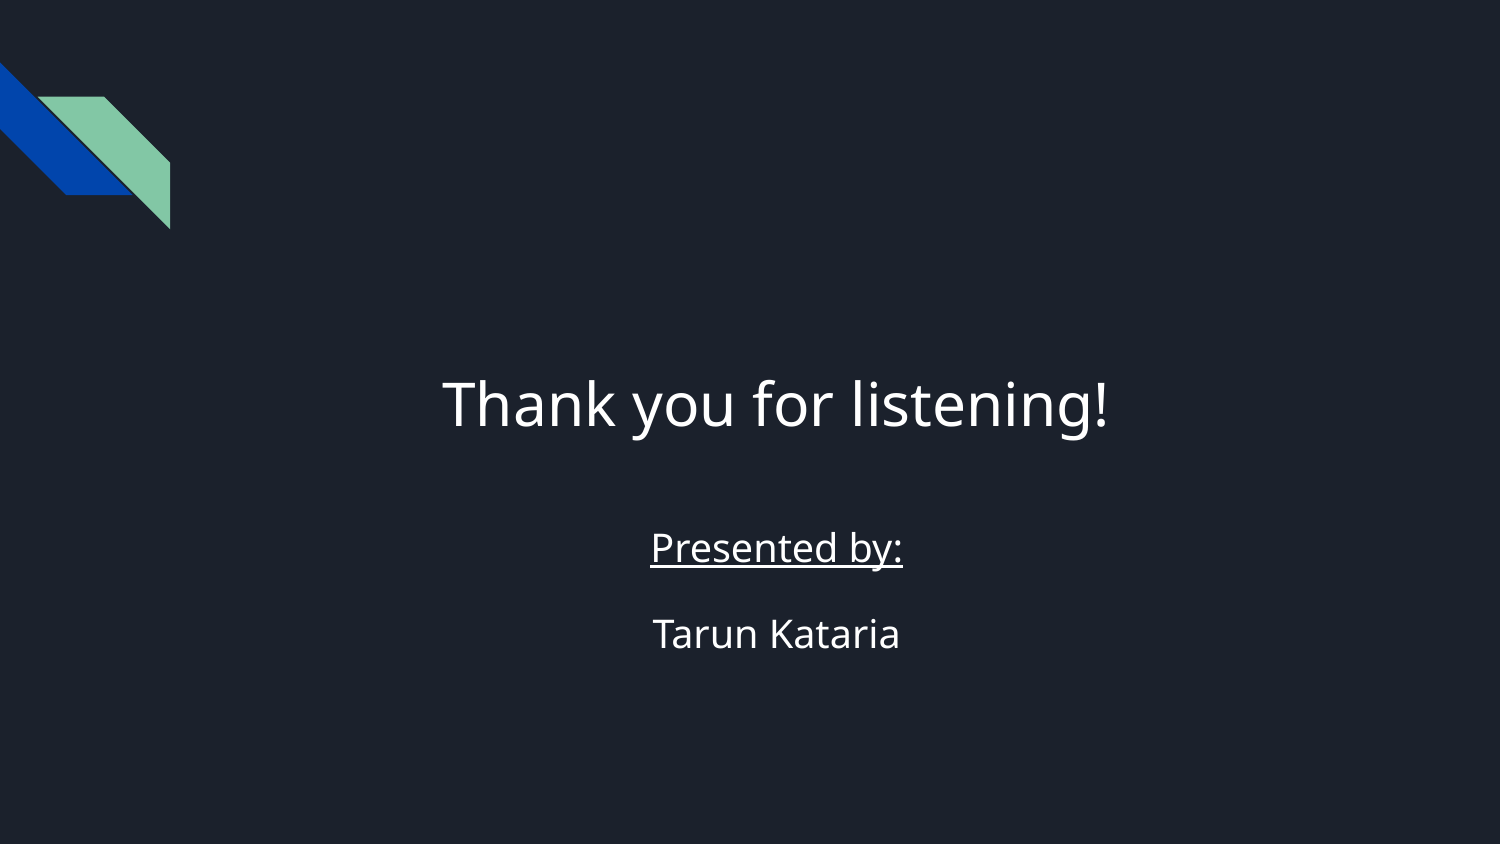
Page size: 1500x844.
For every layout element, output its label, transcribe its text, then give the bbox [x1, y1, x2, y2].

title Thank you for listening! [199, 346, 1354, 497]
subtitle Presented by: Tarun Kataria [432, 496, 1121, 843]
